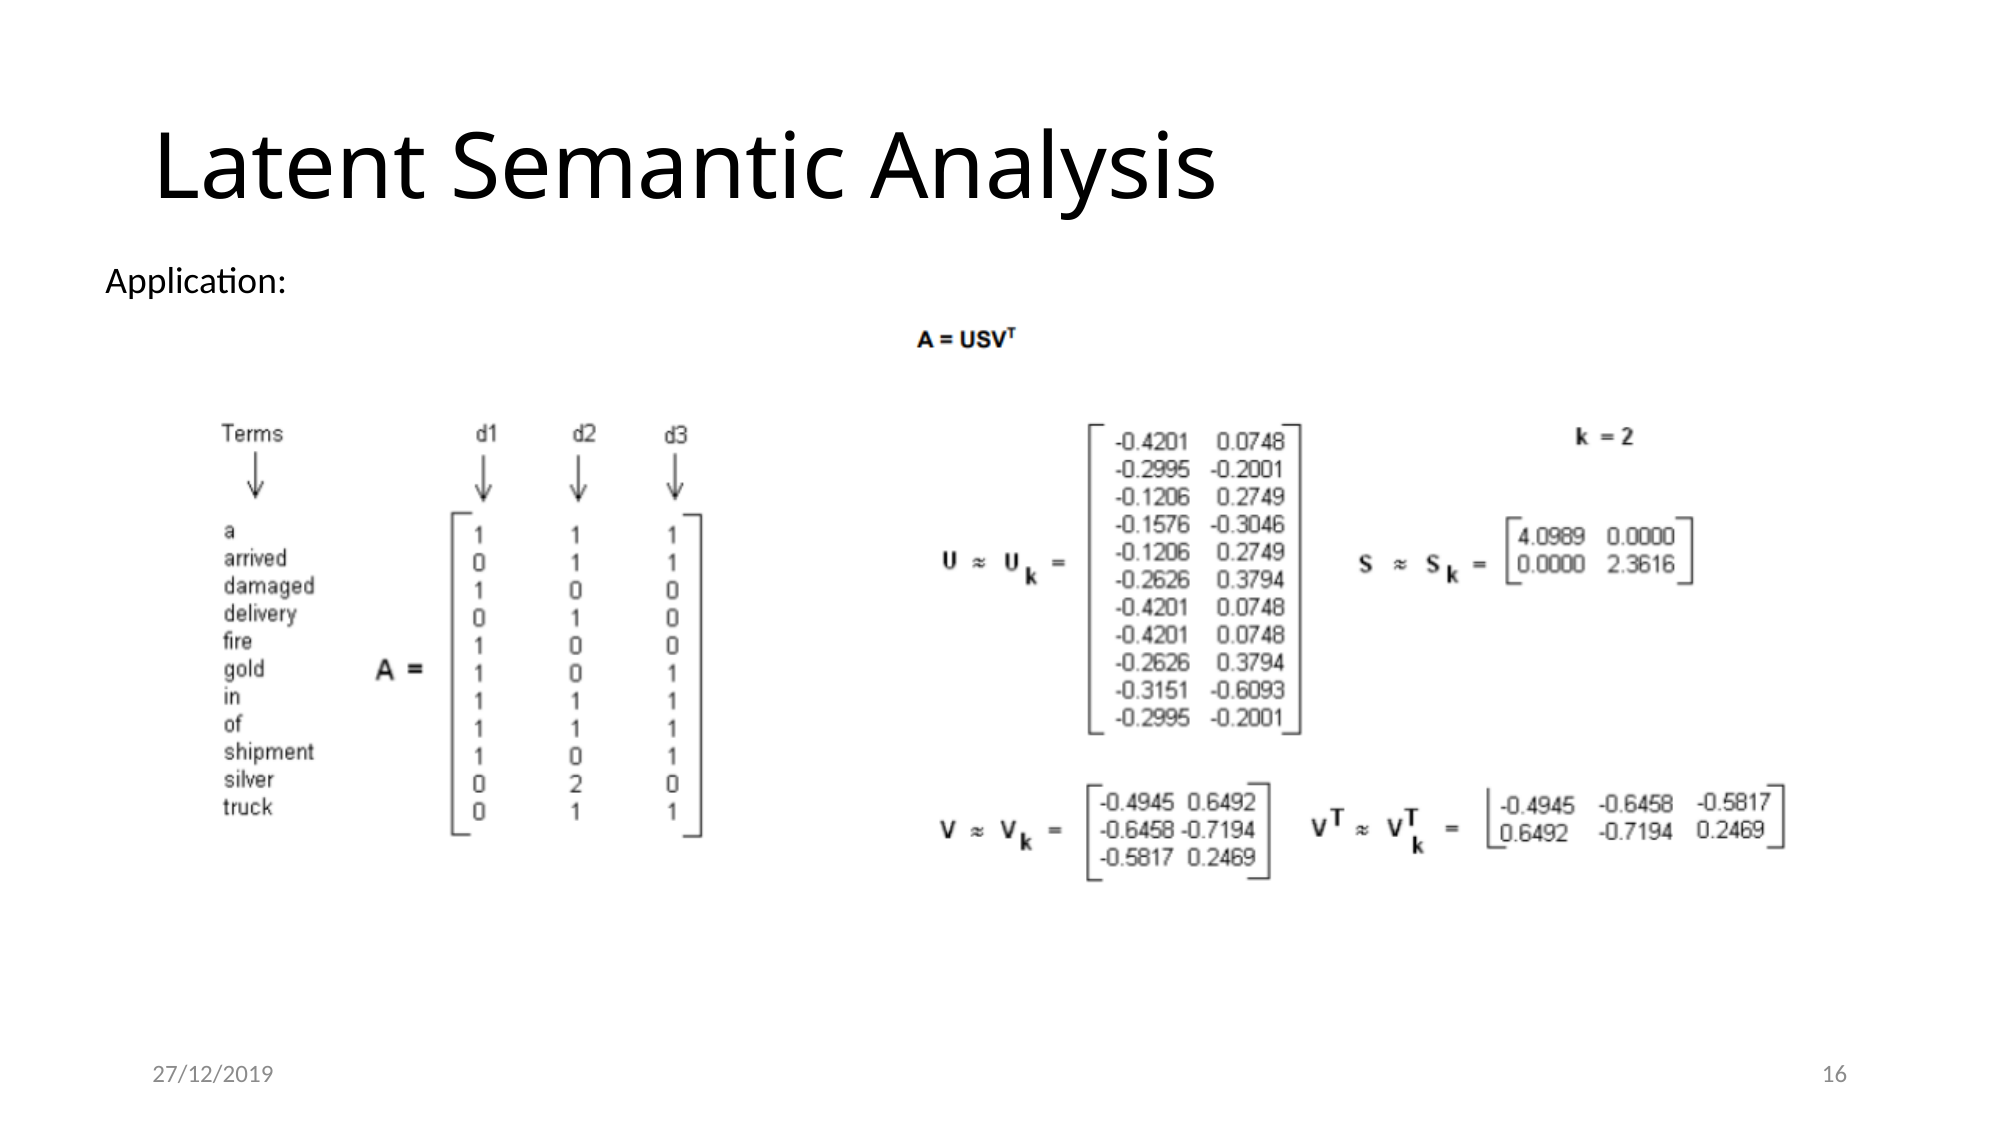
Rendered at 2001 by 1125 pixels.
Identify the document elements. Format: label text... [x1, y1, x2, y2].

picture [894, 318, 1860, 937]
slide_number 16 [1412, 1042, 1863, 1103]
title Latent Semantic Analysis [137, 59, 1863, 278]
text_box Application: [90, 248, 303, 309]
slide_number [137, 1042, 588, 1103]
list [209, 403, 718, 858]
